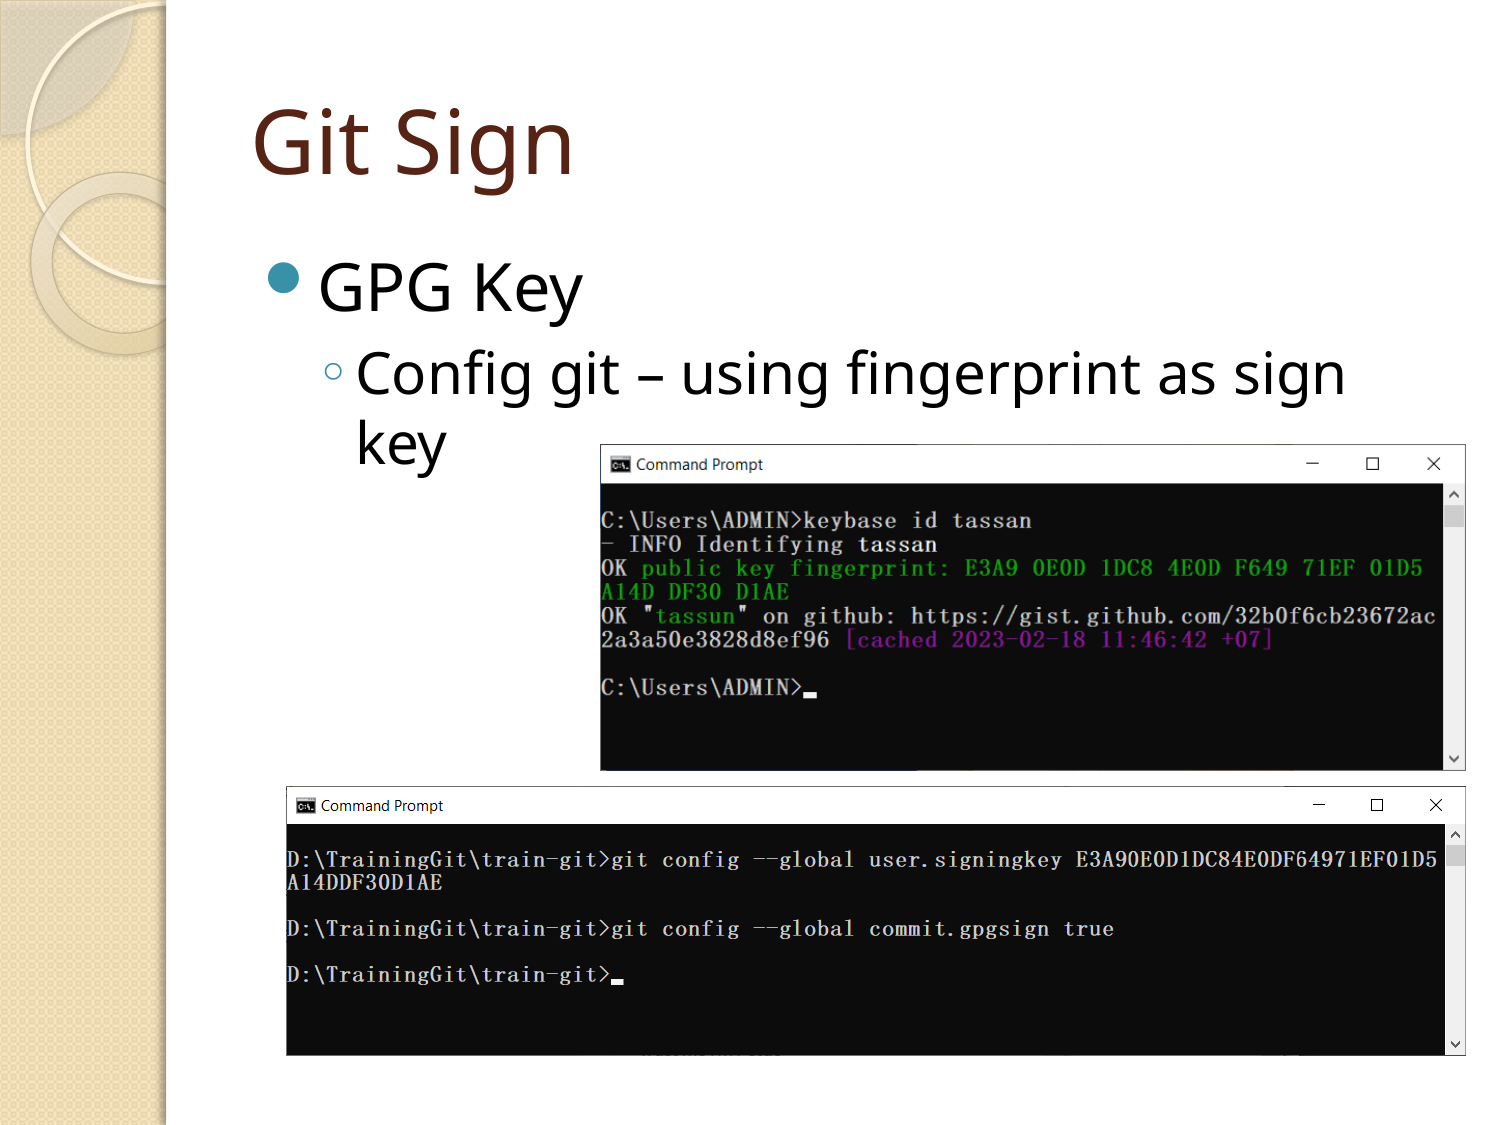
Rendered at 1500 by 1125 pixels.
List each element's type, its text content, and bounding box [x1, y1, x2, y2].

picture [286, 786, 1466, 1056]
list GPG Key Config git – using fingerprint as sign key [235, 237, 1466, 1025]
title Git Sign [235, 45, 1466, 233]
picture [600, 444, 1466, 771]
